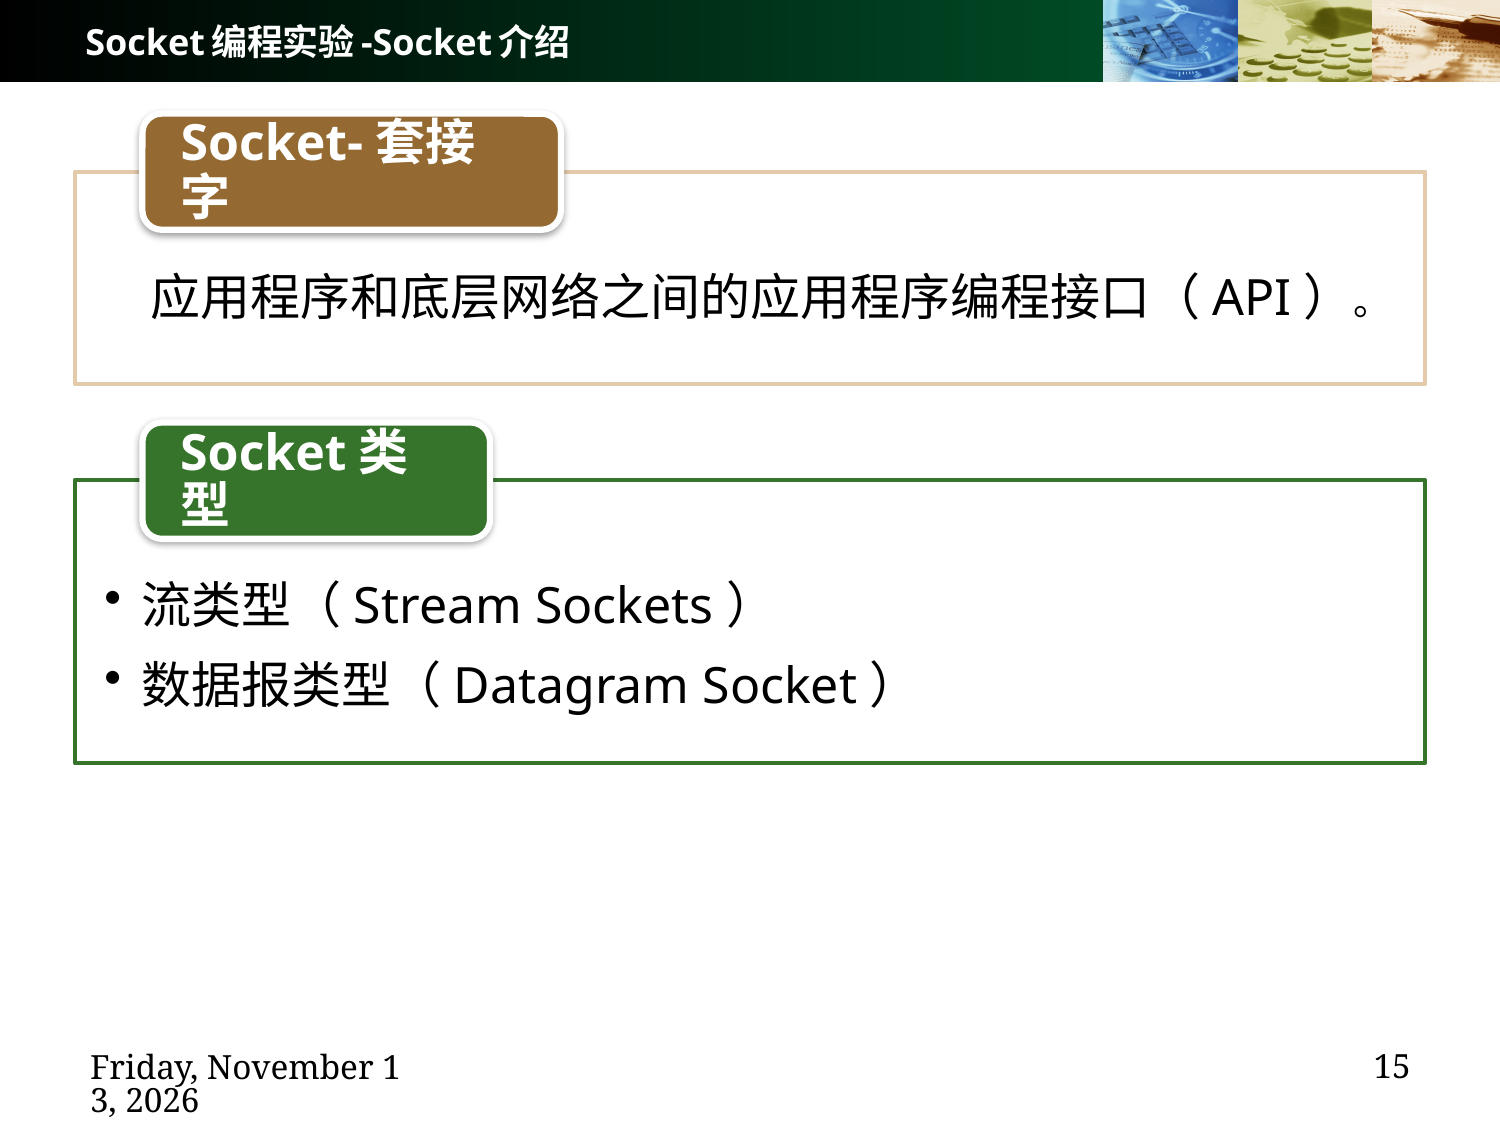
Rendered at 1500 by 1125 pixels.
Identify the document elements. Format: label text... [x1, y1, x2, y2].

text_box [74, 171, 1436, 386]
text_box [74, 479, 1426, 764]
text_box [142, 422, 491, 540]
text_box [142, 113, 562, 230]
title Socket编程实验-Socket介绍 [70, 11, 1090, 71]
picture [1103, 0, 1500, 82]
footer 15 [950, 1022, 1426, 1099]
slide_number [74, 1023, 426, 1100]
